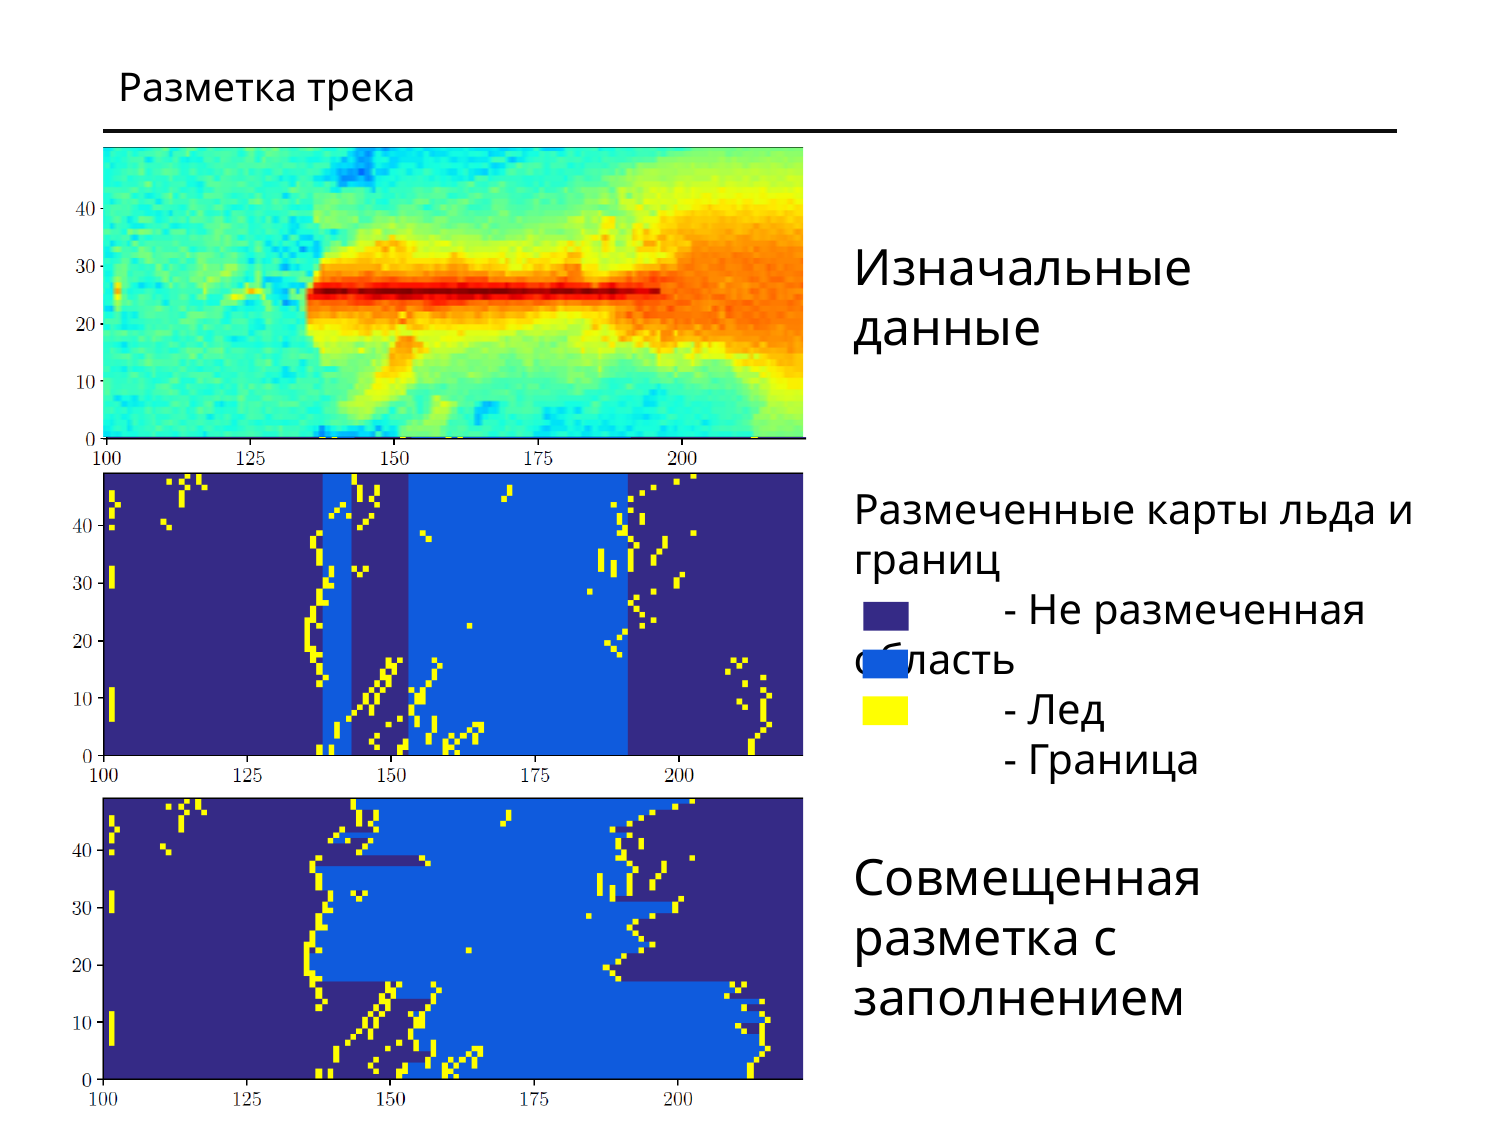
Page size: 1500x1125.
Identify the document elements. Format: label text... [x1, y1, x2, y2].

text_box [862, 649, 909, 680]
text_box Совмещенная разметка с заполнением [838, 838, 1408, 1034]
text_box [862, 601, 910, 632]
picture [63, 113, 807, 1116]
title Разметка трека [103, 59, 1397, 118]
text_box Размеченные карты льда и границ - Не размеченная область - Лед - Граница [838, 475, 1453, 791]
text_box Изначальные данные [838, 228, 1408, 363]
text_box [862, 695, 909, 726]
